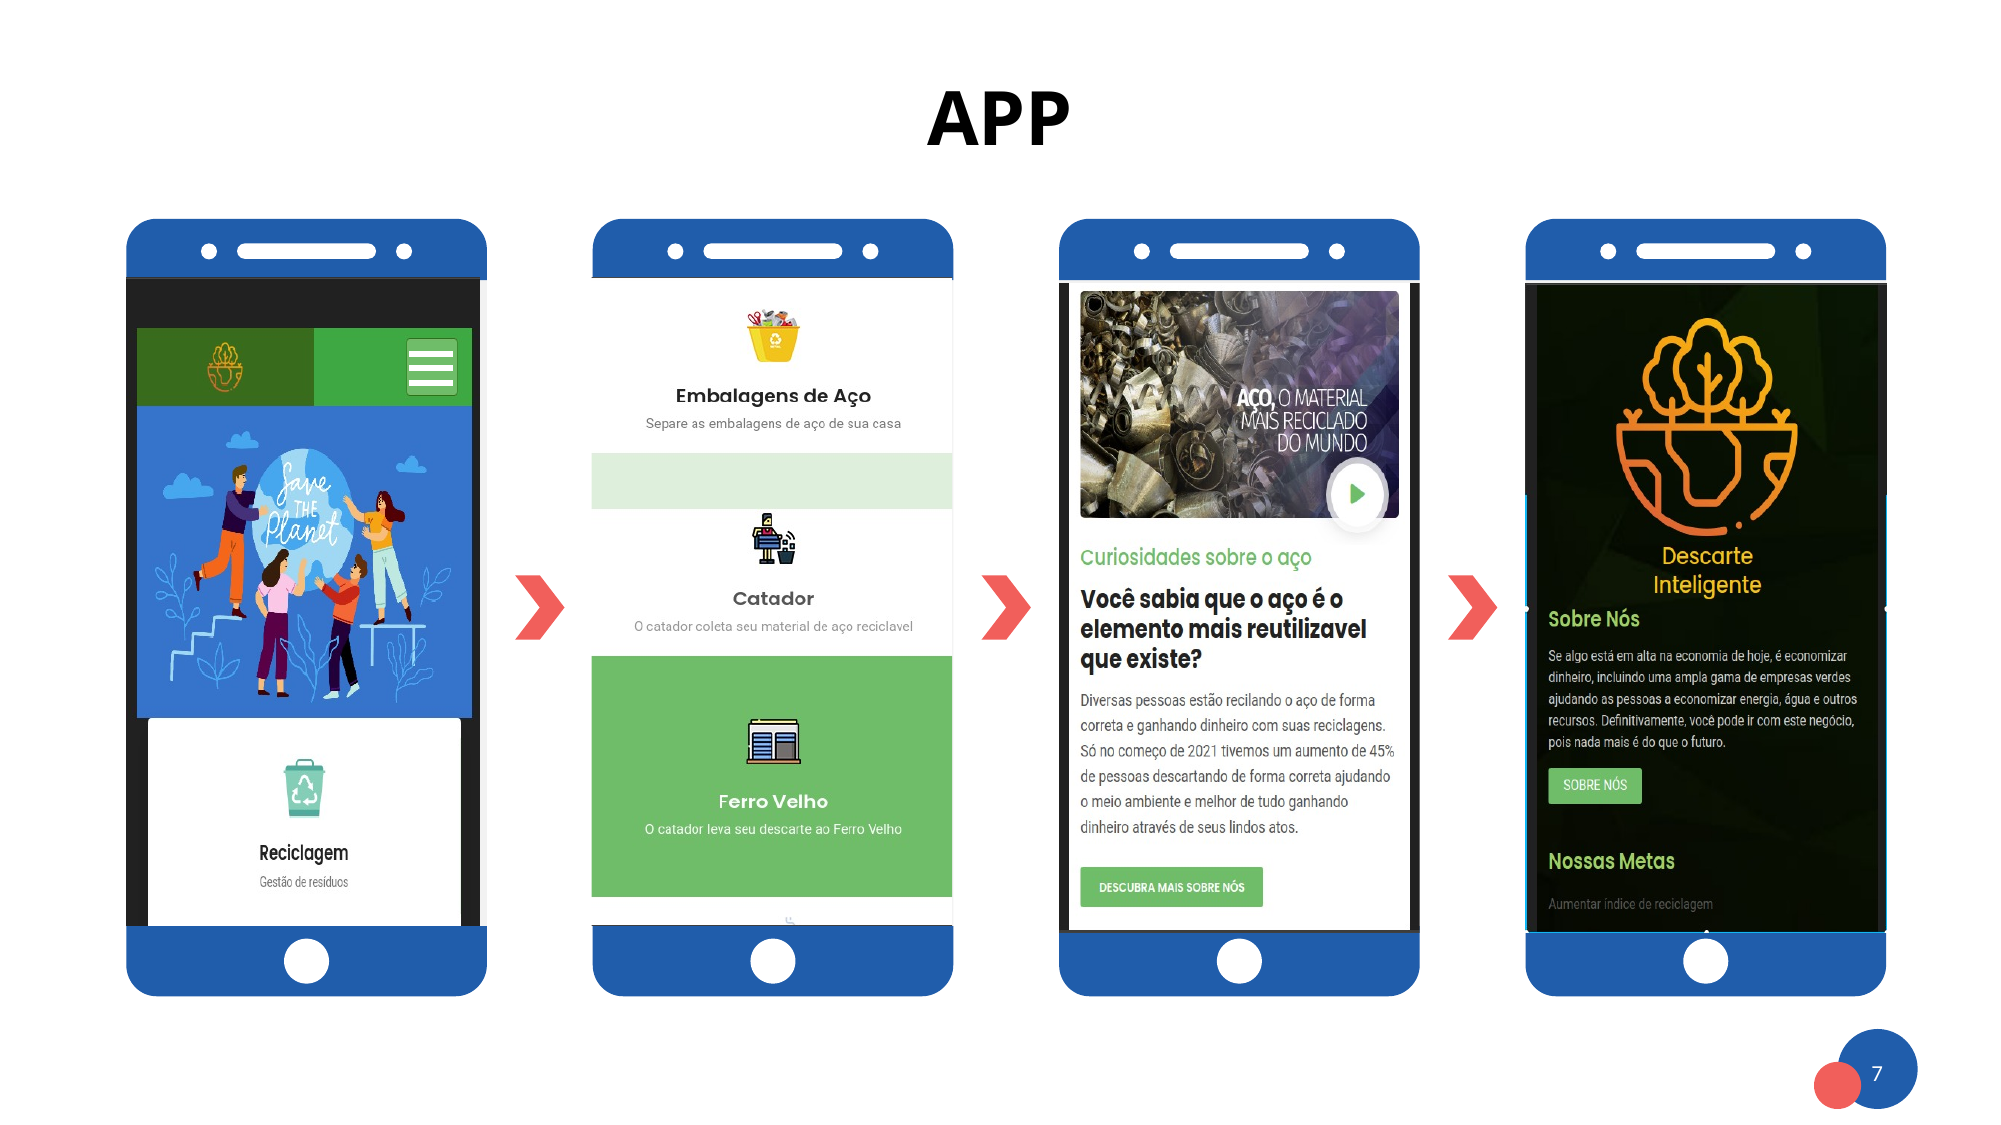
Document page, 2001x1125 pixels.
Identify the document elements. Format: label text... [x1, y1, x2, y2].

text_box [1058, 218, 1420, 282]
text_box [1058, 940, 1420, 997]
text_box [1443, 573, 1500, 642]
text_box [1525, 218, 1887, 282]
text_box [592, 218, 954, 277]
text_box <número> [1847, 1042, 1907, 1103]
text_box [592, 933, 954, 997]
picture [1058, 283, 1420, 933]
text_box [126, 933, 488, 997]
text_box [510, 573, 568, 642]
picture [1525, 283, 1887, 933]
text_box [1525, 939, 1887, 997]
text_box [126, 218, 488, 276]
picture [591, 276, 953, 927]
picture [126, 276, 488, 927]
text_box APP [93, 42, 1907, 201]
text_box [977, 573, 1034, 642]
